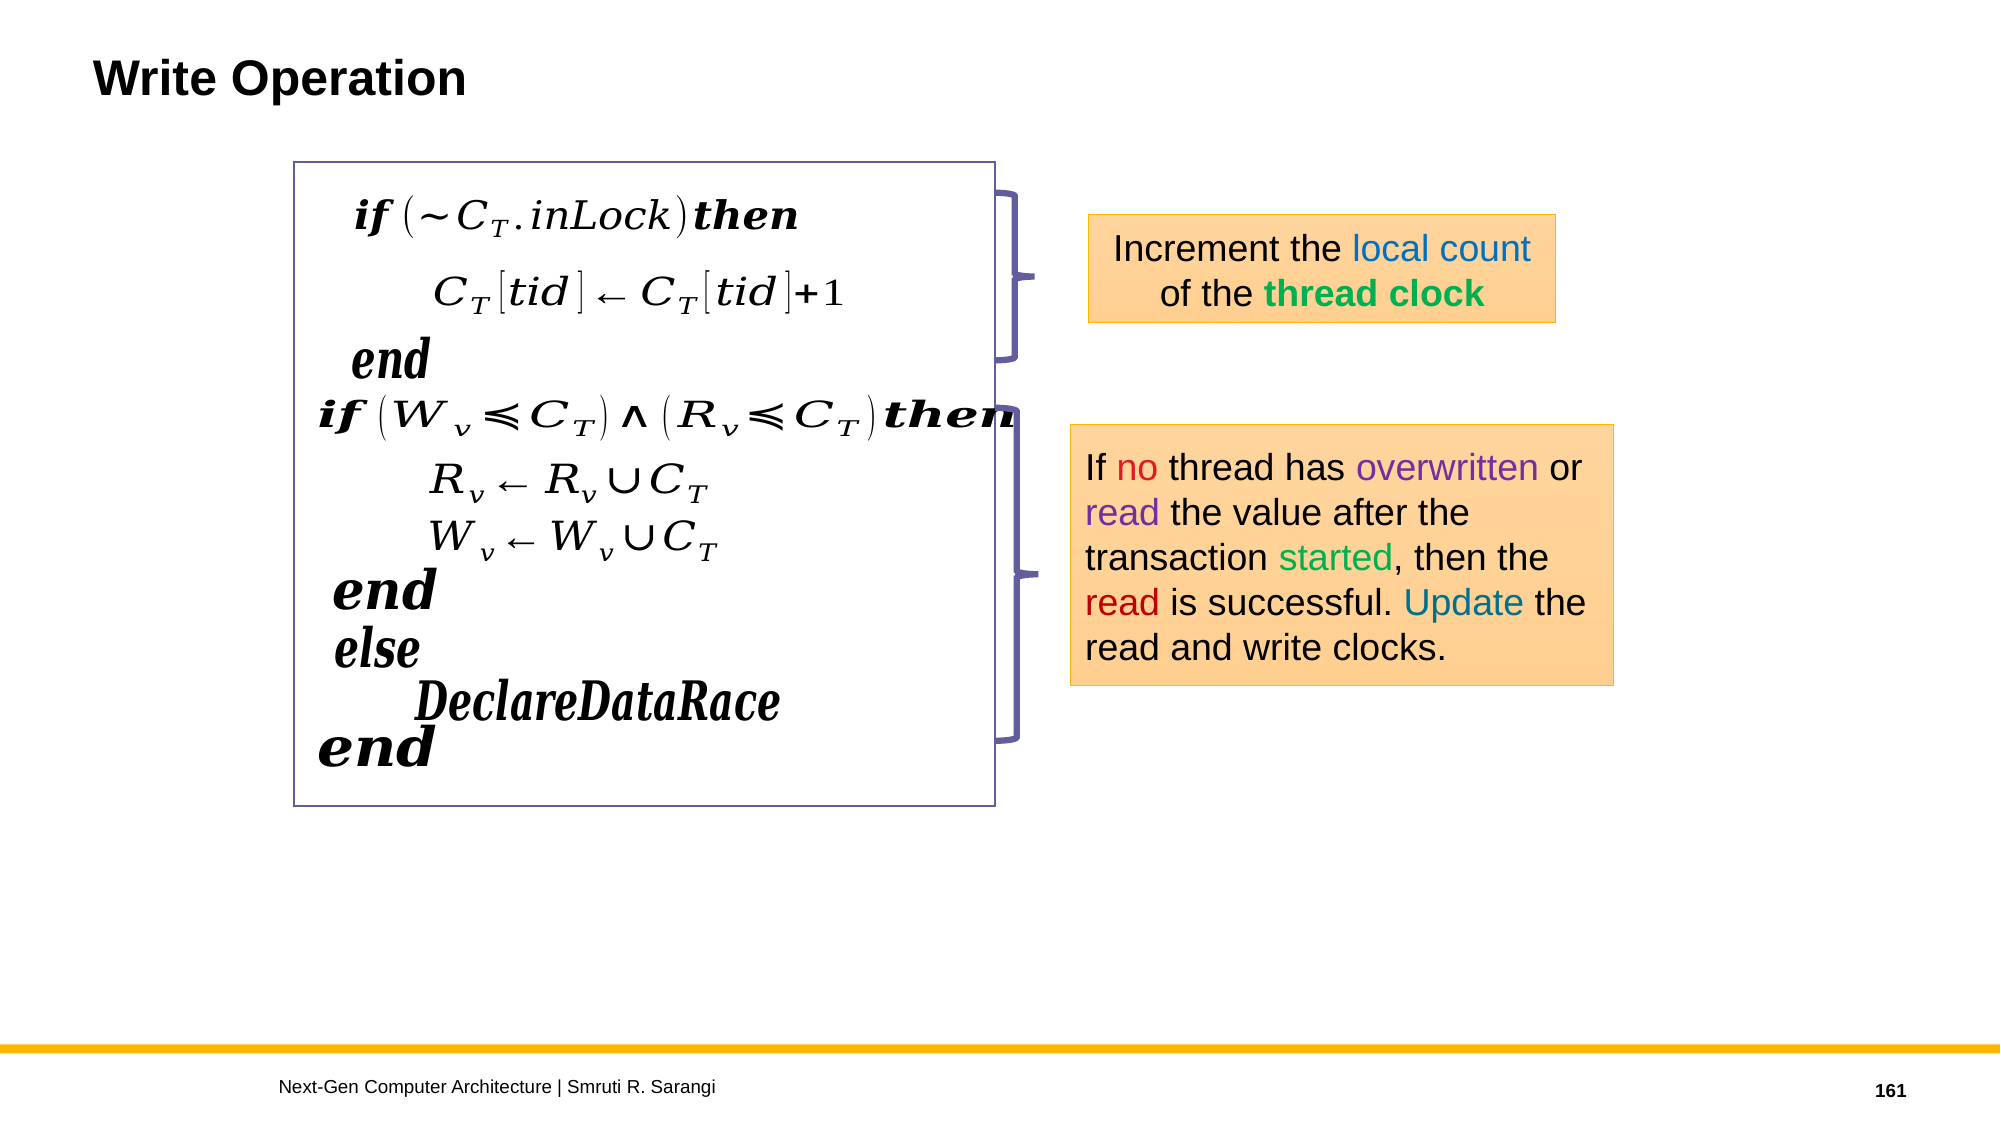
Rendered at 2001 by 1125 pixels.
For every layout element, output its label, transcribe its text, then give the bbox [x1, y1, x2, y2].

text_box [294, 161, 1019, 806]
text_box Increment the local count of the thread clock [1088, 214, 1556, 323]
text_box If no thread has overwritten or read the value after the transaction started, then the read is successful. Update the read and write clocks. [1070, 424, 1614, 686]
footer Next-Gen Computer Architecture | Smruti R. Sarangi [263, 1067, 1464, 1105]
text_box [1019, 274, 1035, 279]
text_box [1019, 571, 1039, 577]
slide_number 161 [1711, 1071, 1922, 1109]
title Write Operation [78, 45, 1578, 180]
